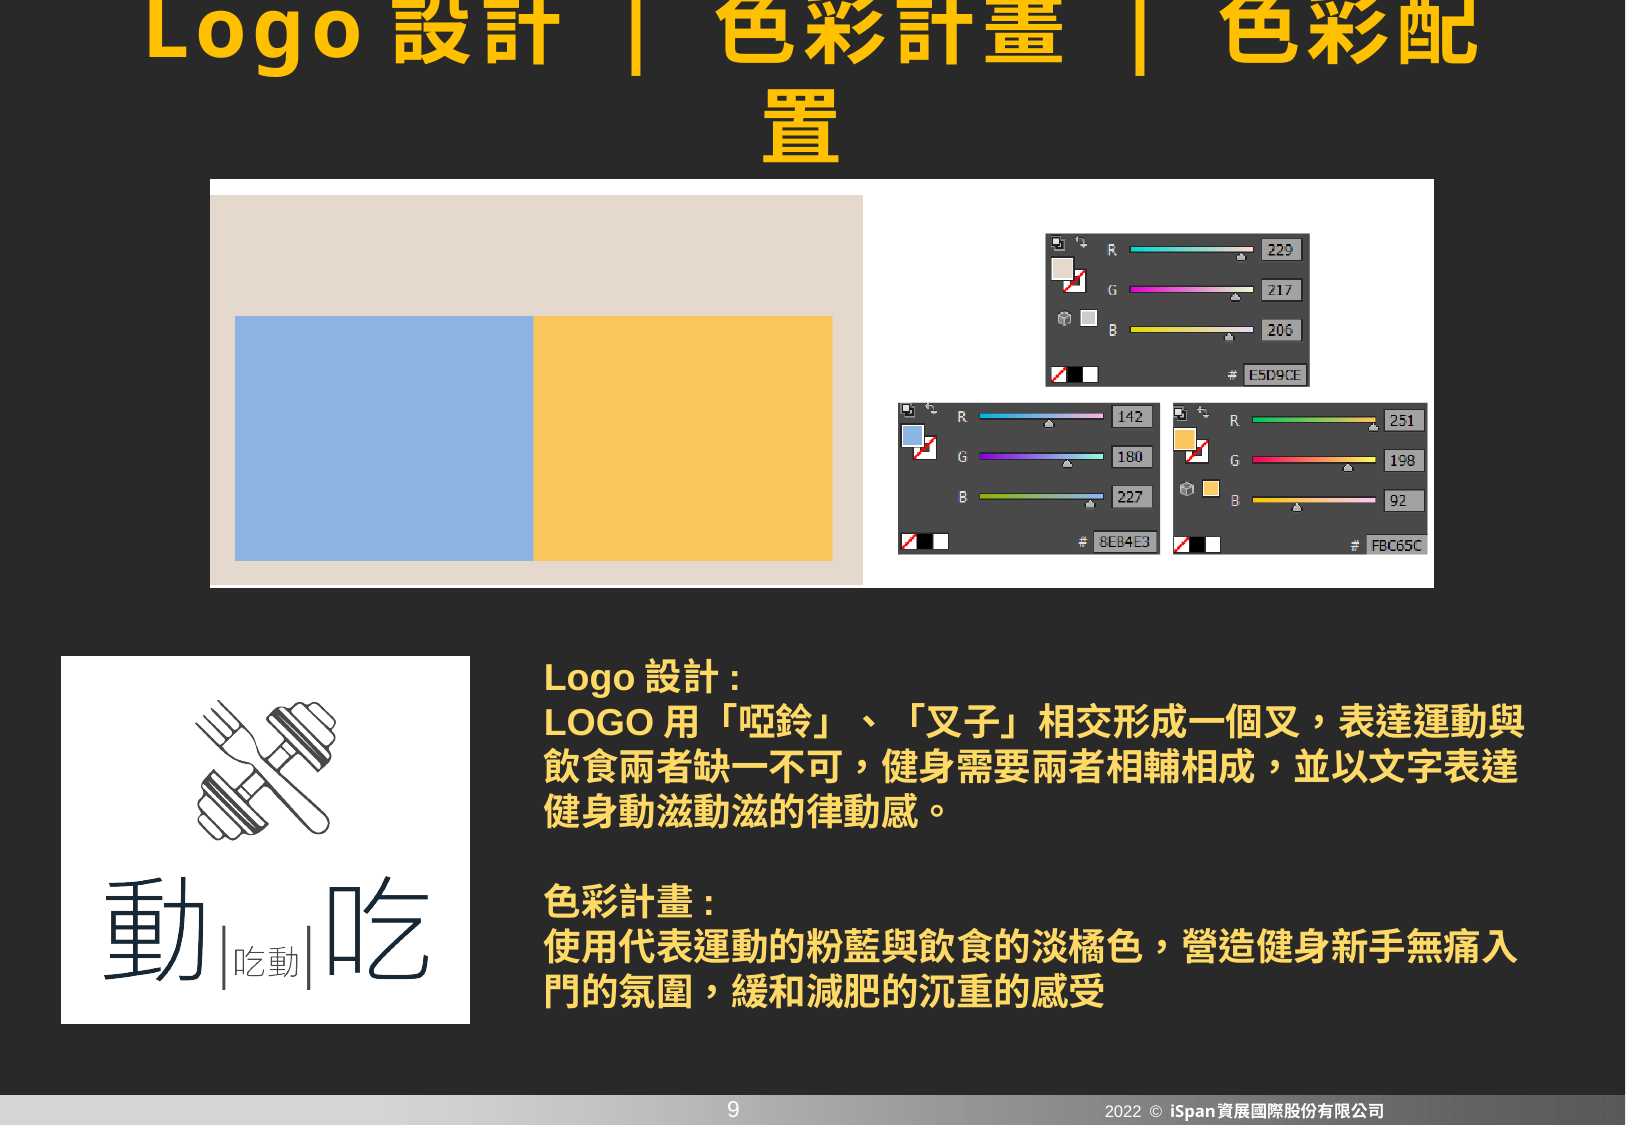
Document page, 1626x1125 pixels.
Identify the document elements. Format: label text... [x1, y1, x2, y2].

text_box [61, 656, 470, 1024]
text_box Logo設計: LOGO用「啞鈴」、「叉子」相交形成一個叉，表達運動與飲食兩者缺一不可，健身需要兩者相輔相成，並以文字表達健身動滋動滋的律動感。 色彩計畫: 使用代表運動的粉藍與飲食的淡橘色，營造健身新手無痛入門的氛圍，緩和減肥的沉重的感受 [528, 645, 1569, 1020]
picture [0, 0, 1626, 1125]
title Logo設計 | 色彩計畫 | 色彩配置 [103, 0, 1525, 149]
